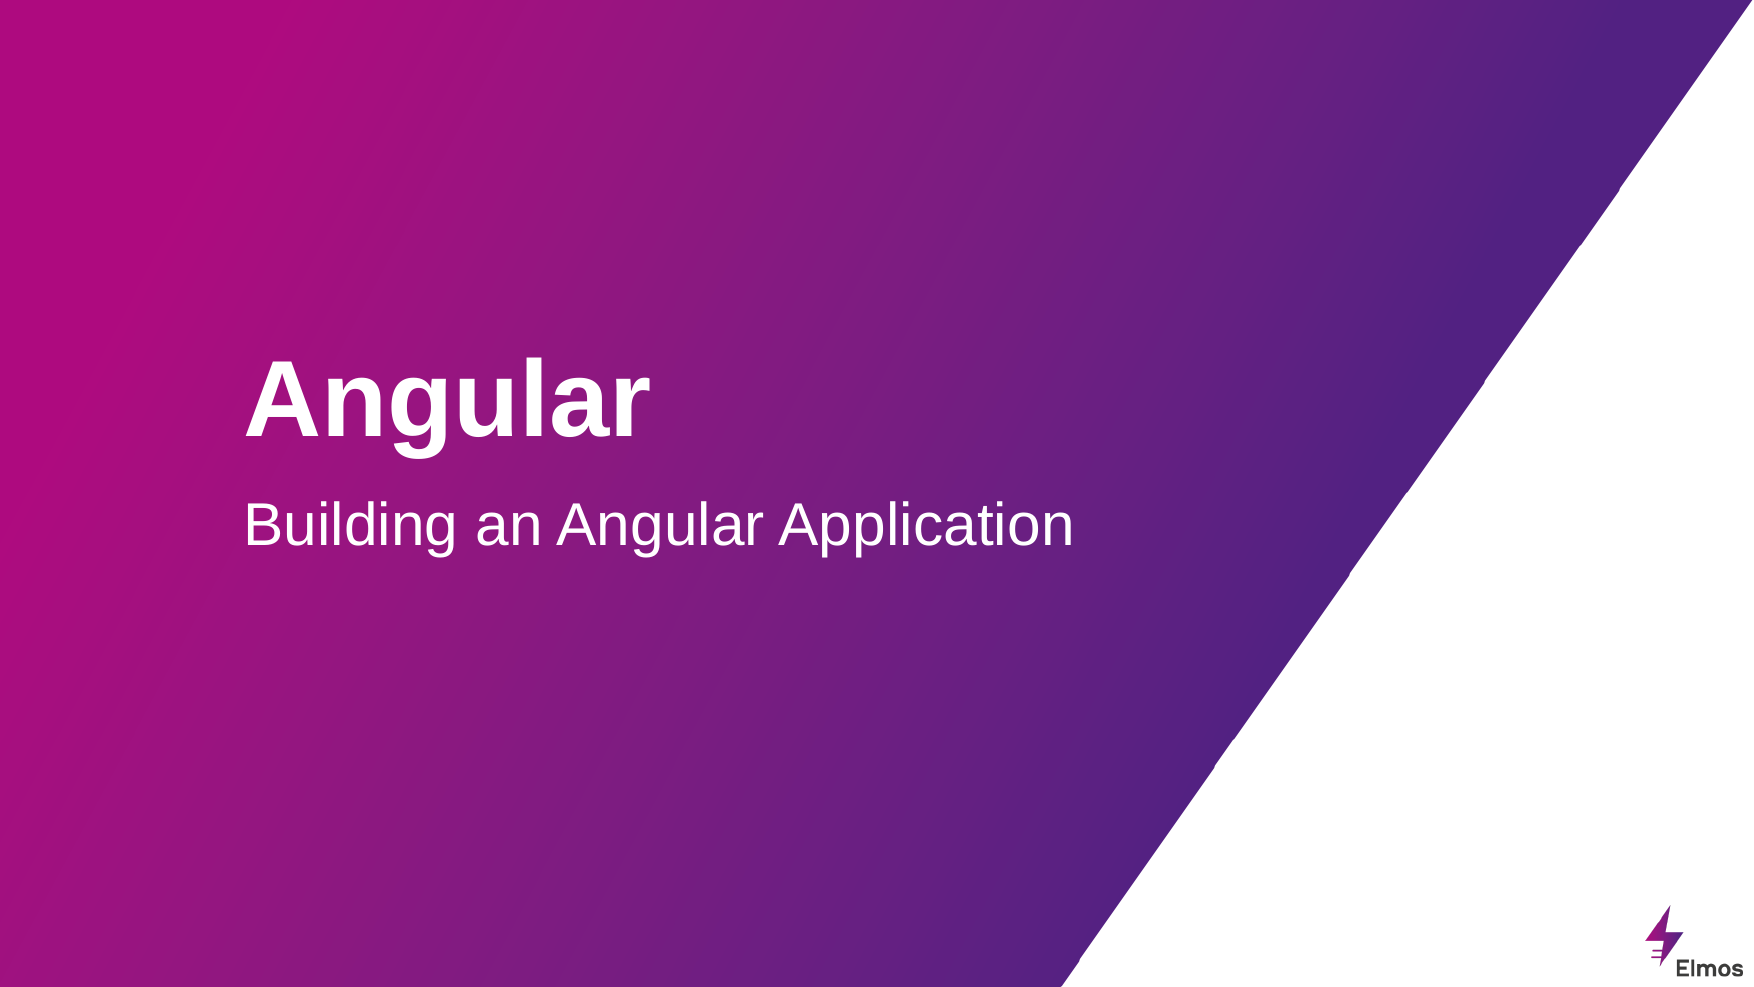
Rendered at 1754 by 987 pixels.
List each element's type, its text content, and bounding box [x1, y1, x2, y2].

title Angular [243, 153, 1422, 458]
subtitle Building an Angular Application [243, 484, 1422, 737]
picture [0, 0, 1754, 987]
